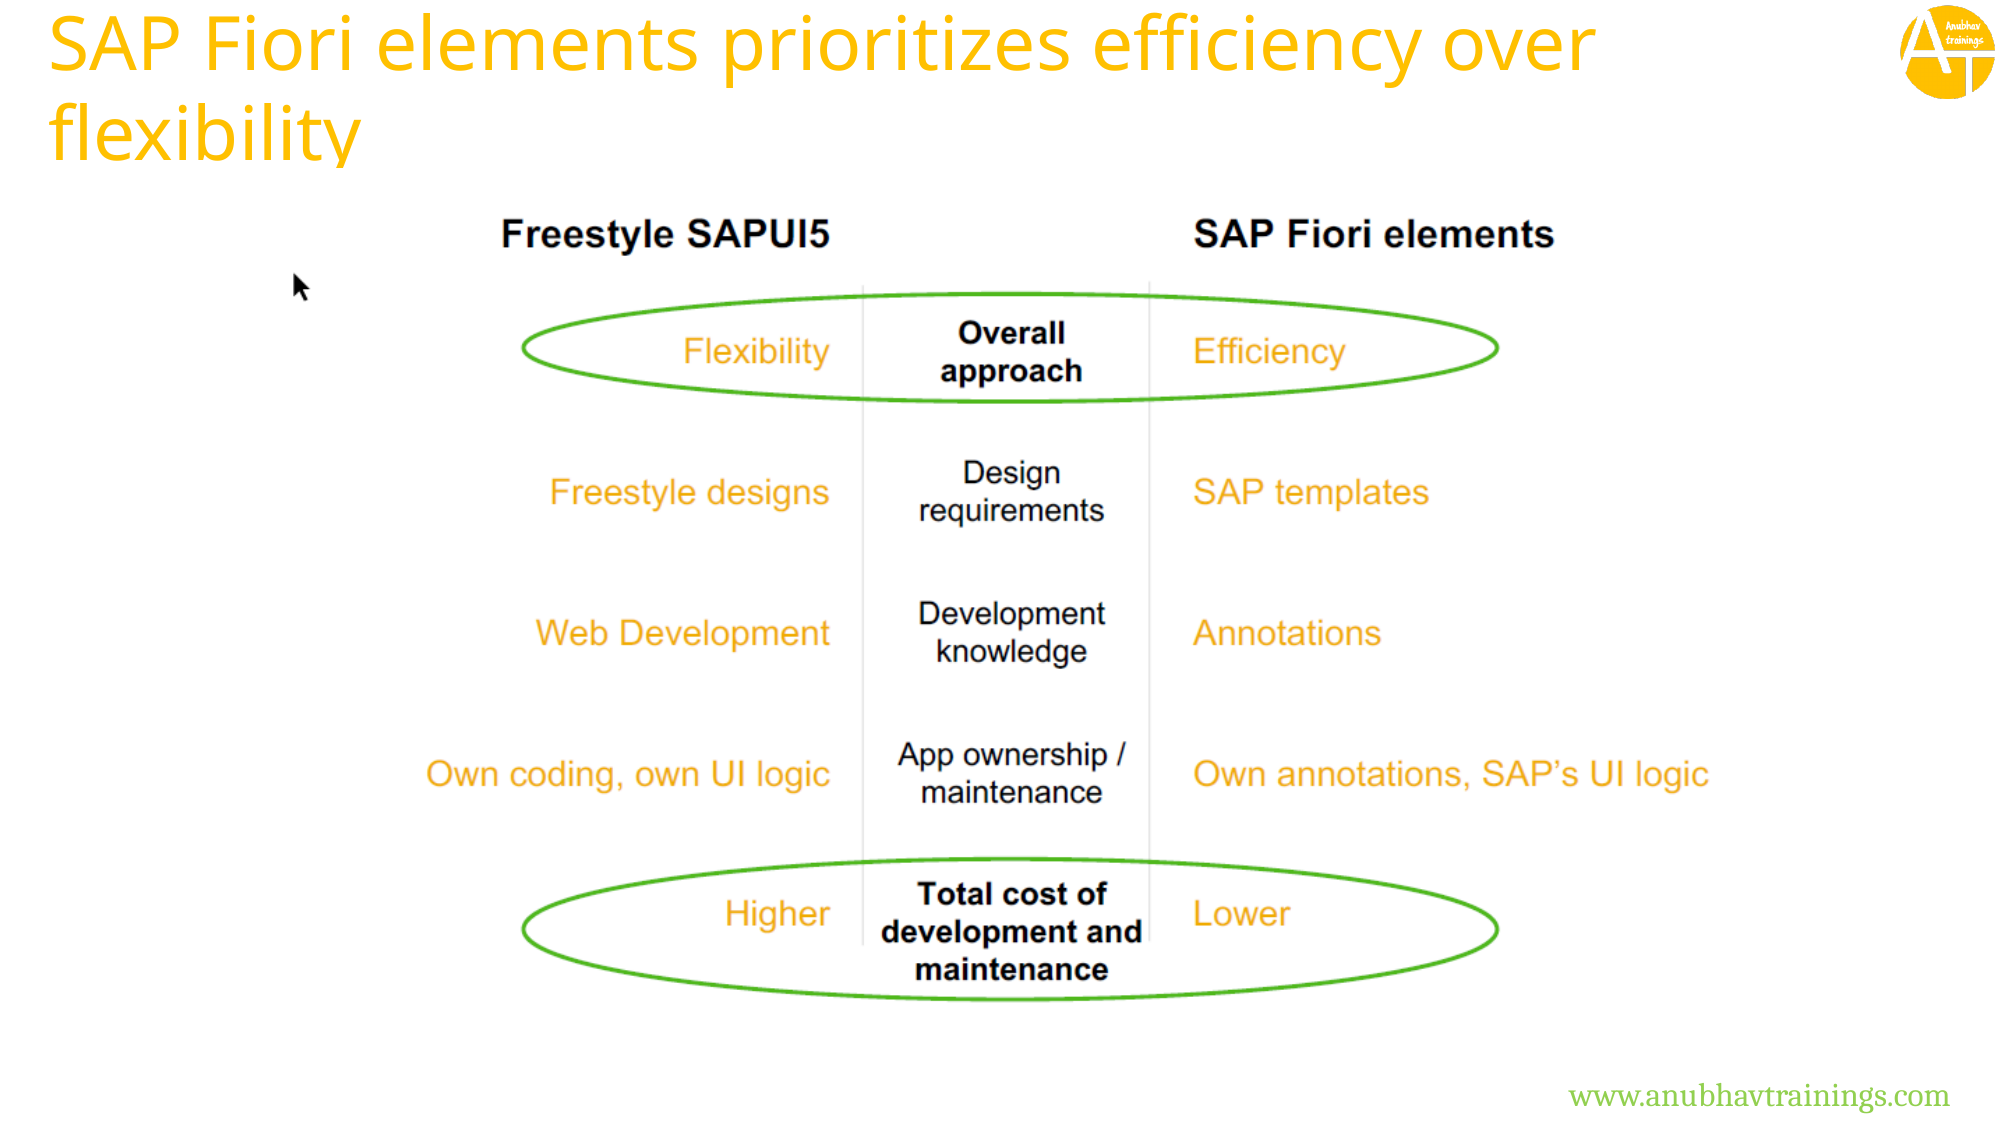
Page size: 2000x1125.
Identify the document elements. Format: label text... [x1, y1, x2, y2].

text_box www.anubhavtrainings.com [1554, 1065, 2000, 1121]
picture [281, 168, 1775, 1029]
picture [1891, 0, 2000, 107]
text_box SAP Fiori elements prioritizes efficiency over flexibility [28, 27, 1828, 144]
